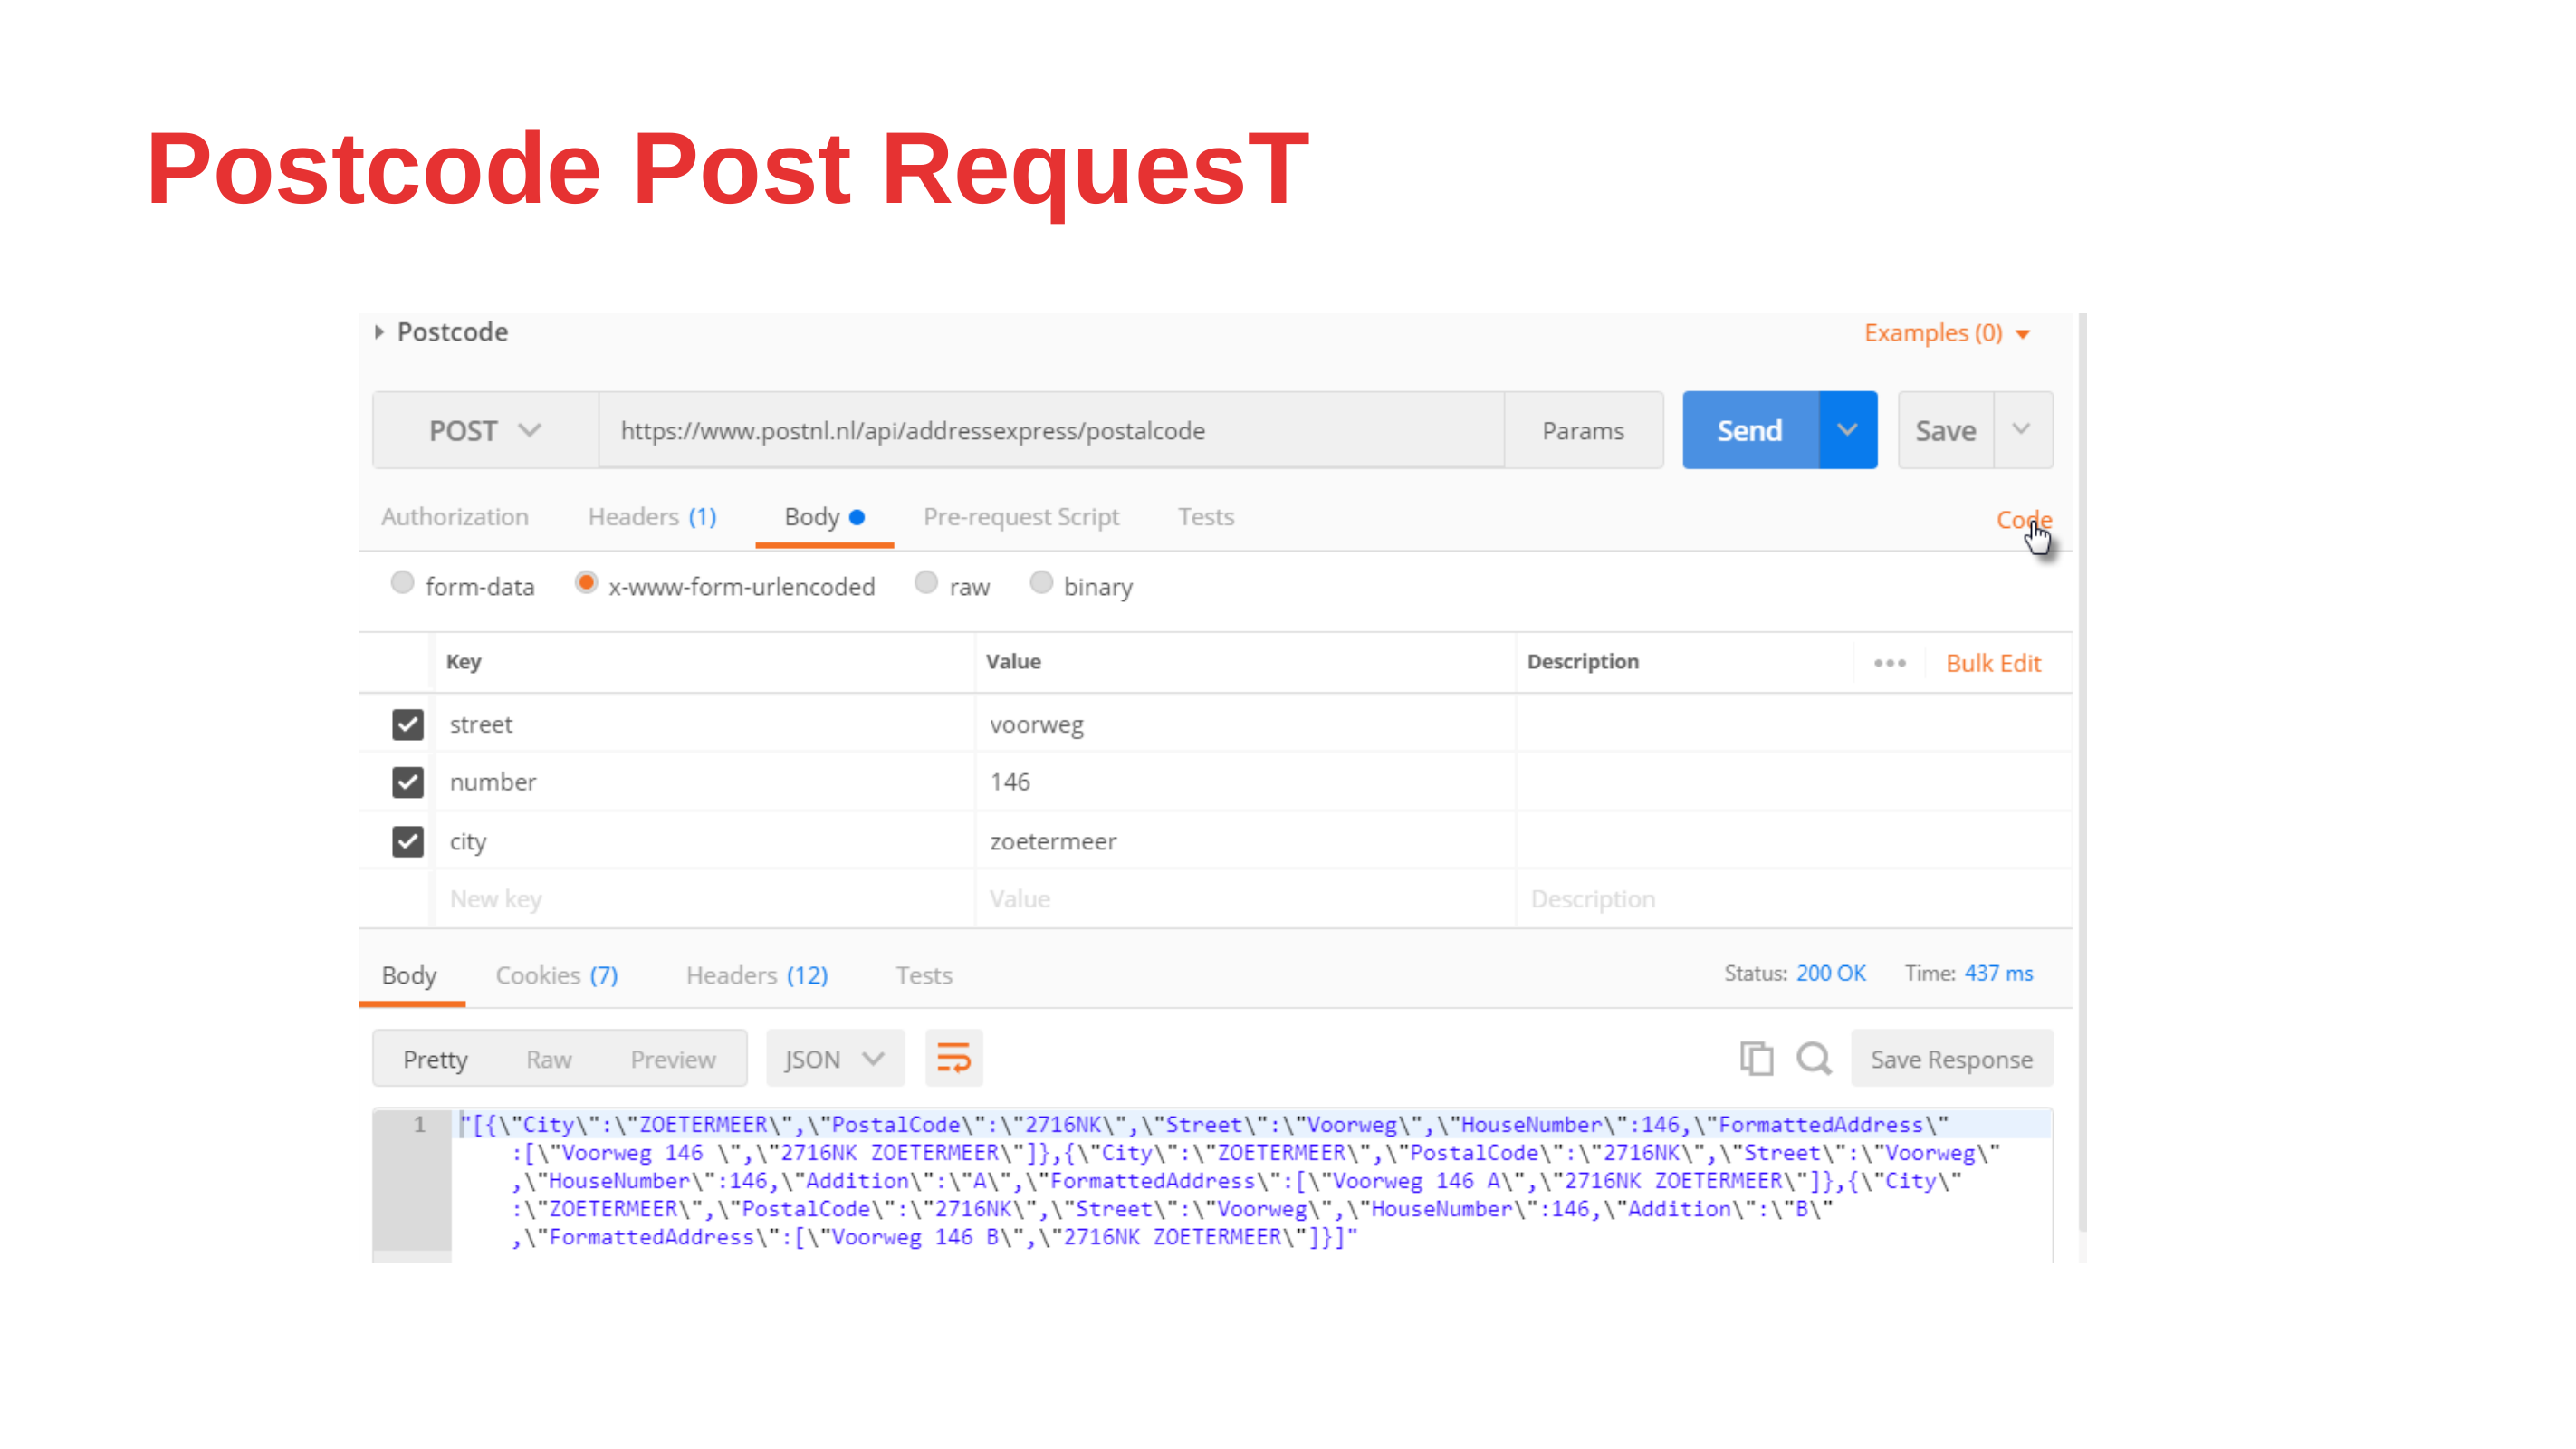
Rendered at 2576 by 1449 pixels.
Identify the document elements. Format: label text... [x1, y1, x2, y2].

title Postcode Post RequesT [145, 125, 2059, 326]
picture [359, 313, 2087, 1263]
